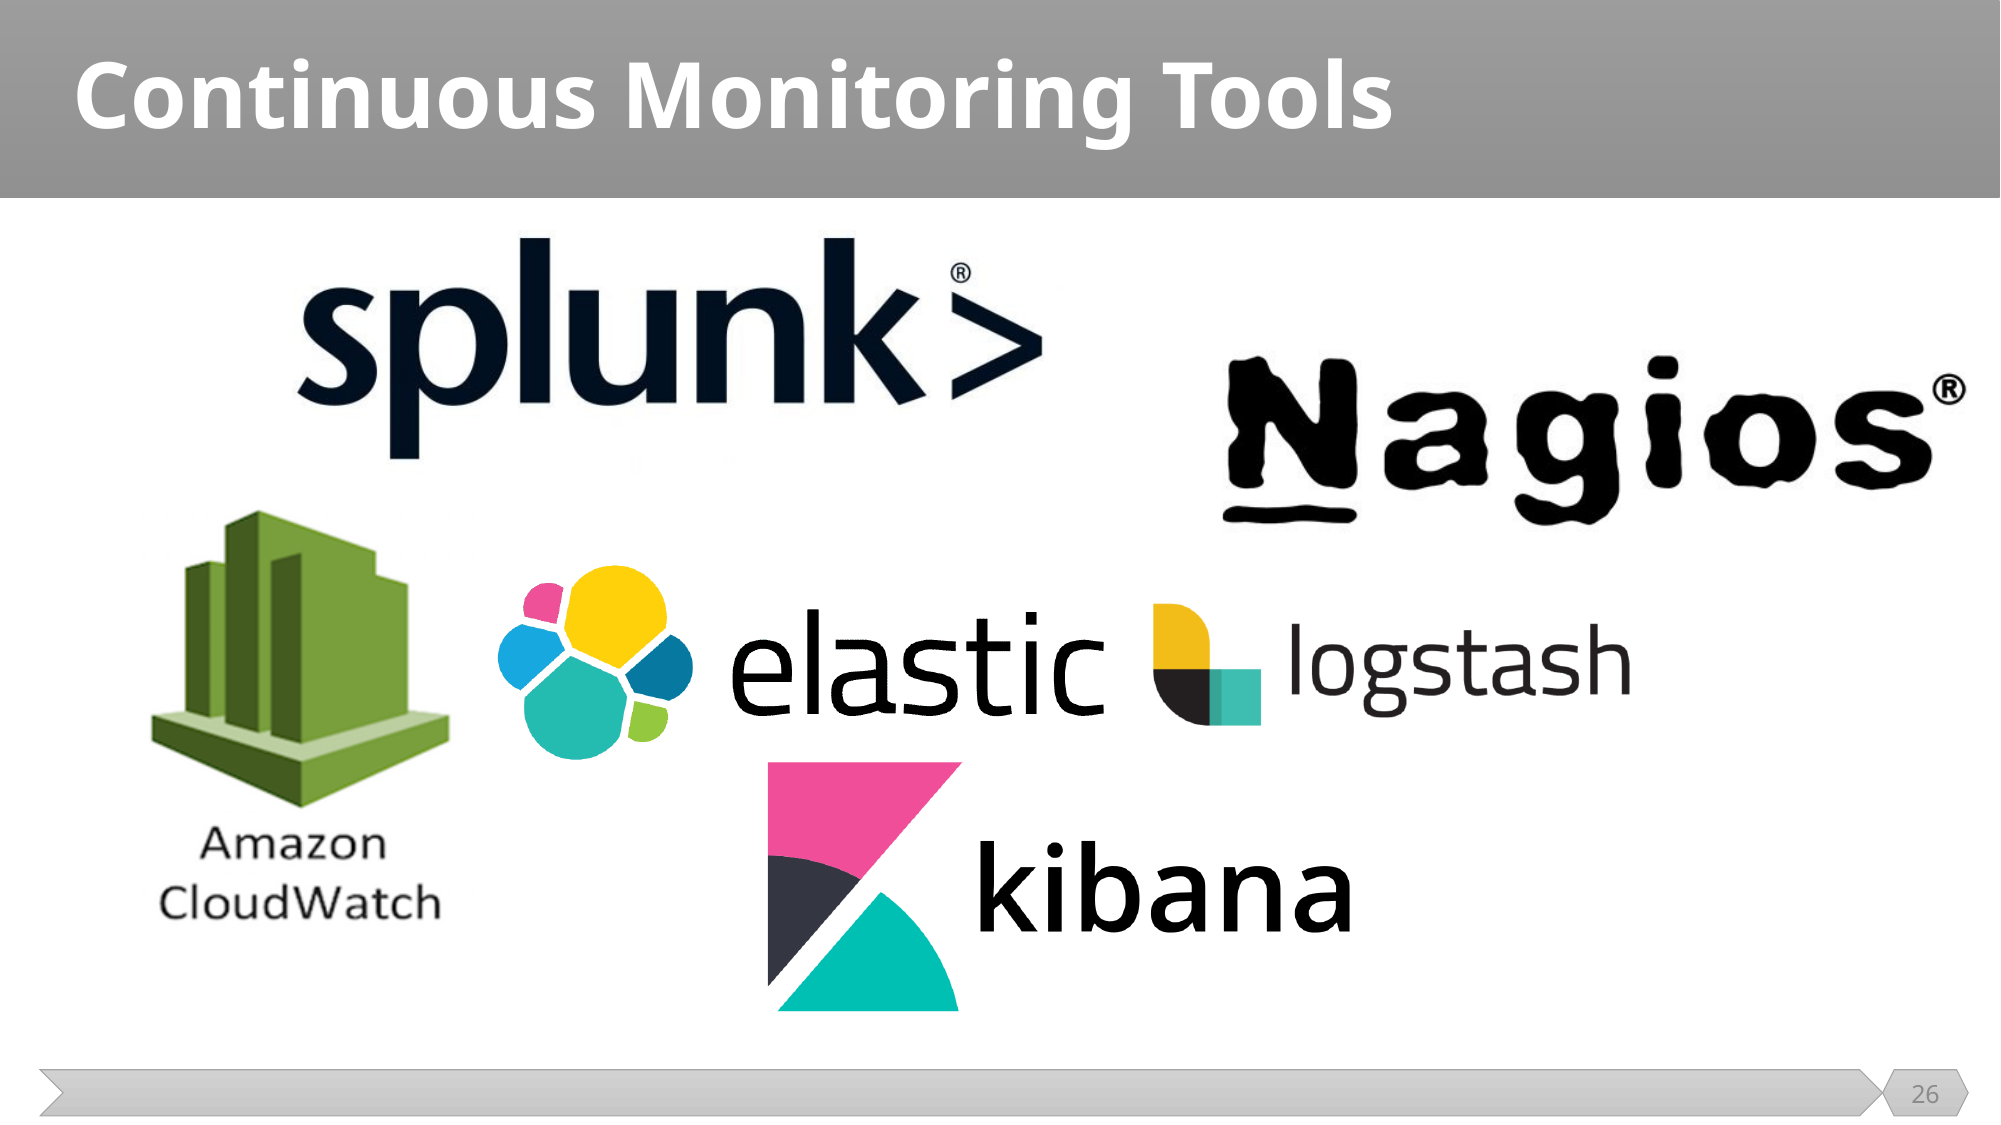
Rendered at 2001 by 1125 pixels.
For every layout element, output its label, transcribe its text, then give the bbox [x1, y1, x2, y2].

slide_number 26 [1882, 1065, 1969, 1125]
picture [268, 224, 1075, 475]
picture [119, 331, 1969, 1022]
title Continuous Monitoring Tools [56, 0, 1969, 199]
